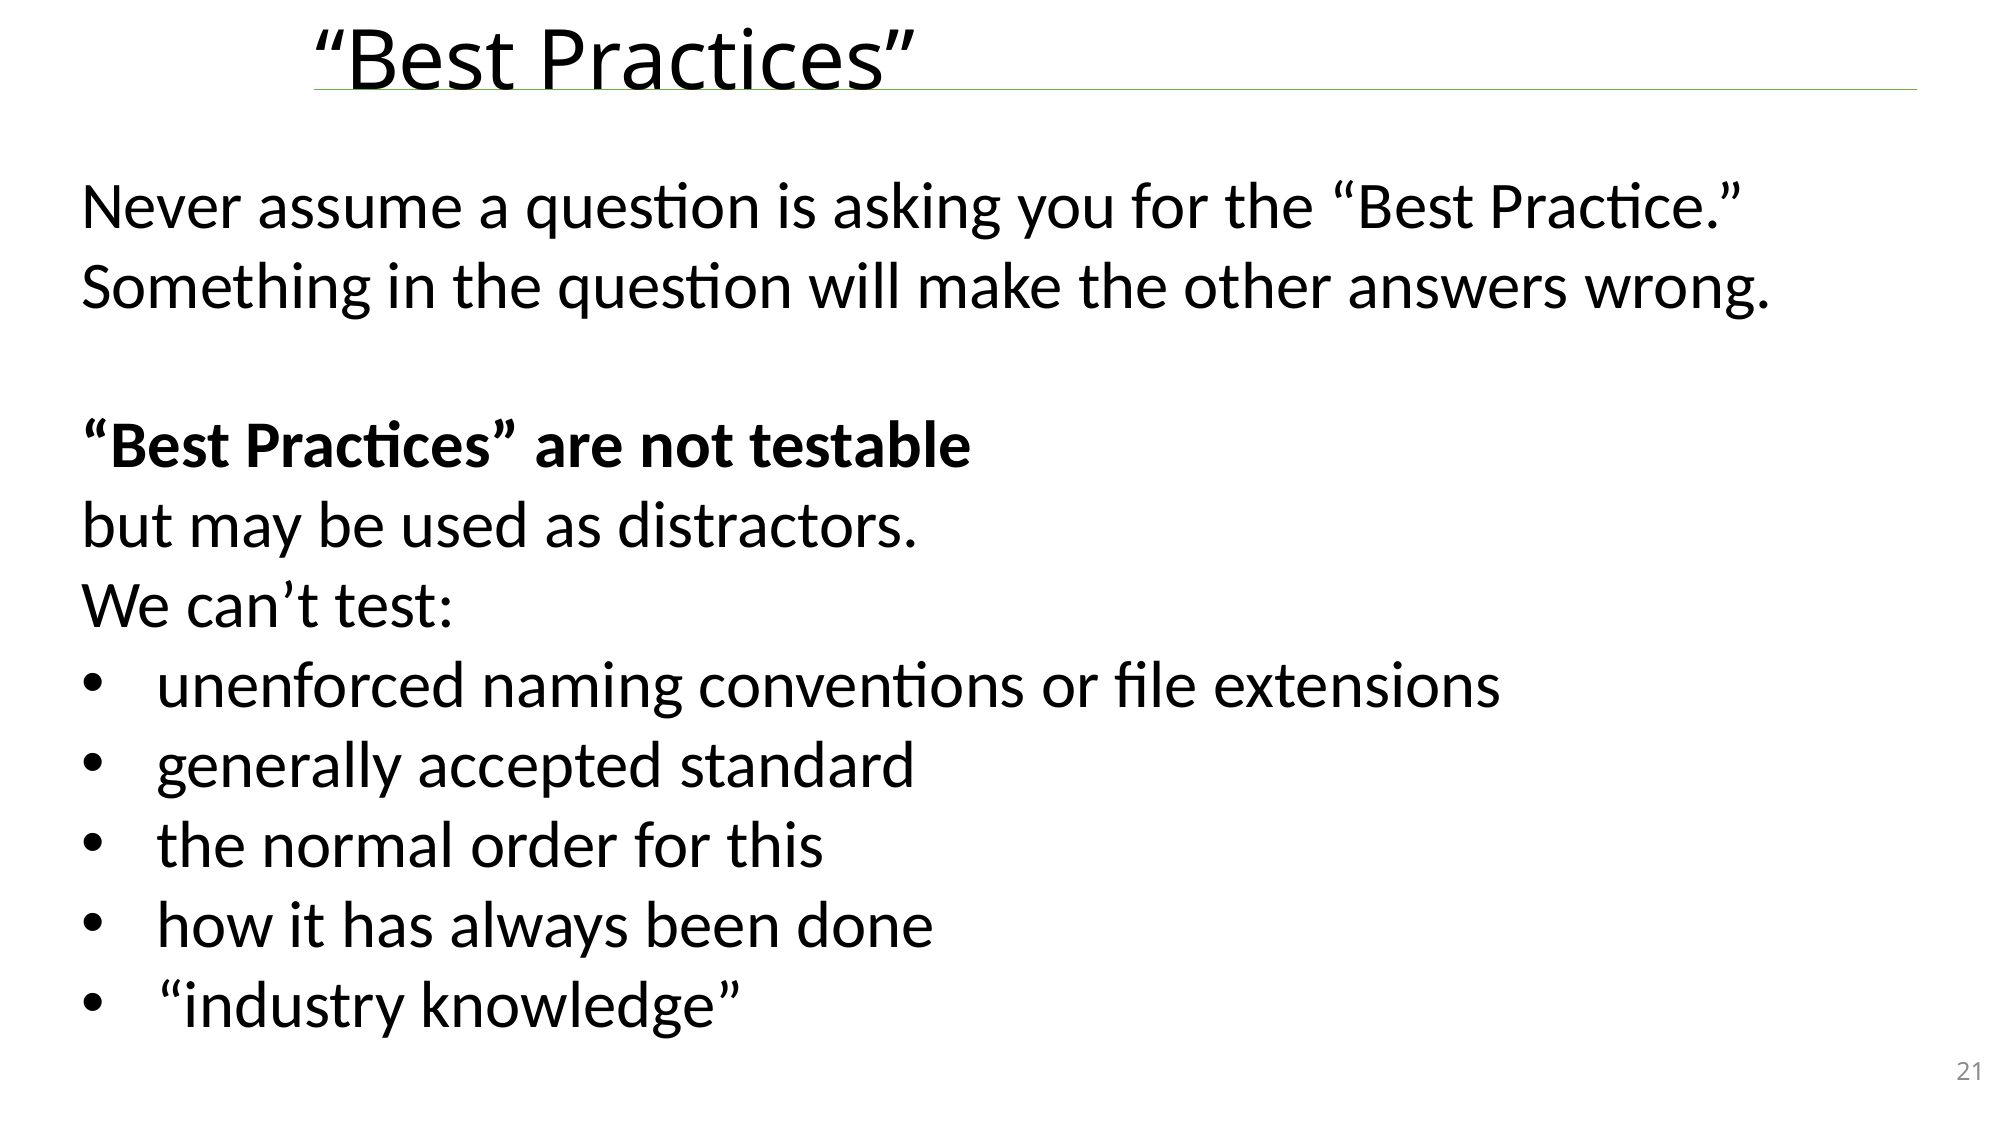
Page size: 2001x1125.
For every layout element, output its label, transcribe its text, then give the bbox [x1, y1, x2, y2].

title “Best Practices” [300, 0, 1917, 125]
slide_number 21 [1533, 1042, 2000, 1103]
text_box Never assume a question is asking you for the “Best Practice.” Something in the question will make the other answers wrong. “Best Practices” are not testable but may be used as distractors. We can’t test: unenforced naming conventions or file extensions generally accepted standard the normal order for this how it has always been done “industry knowledge” [66, 153, 1866, 538]
